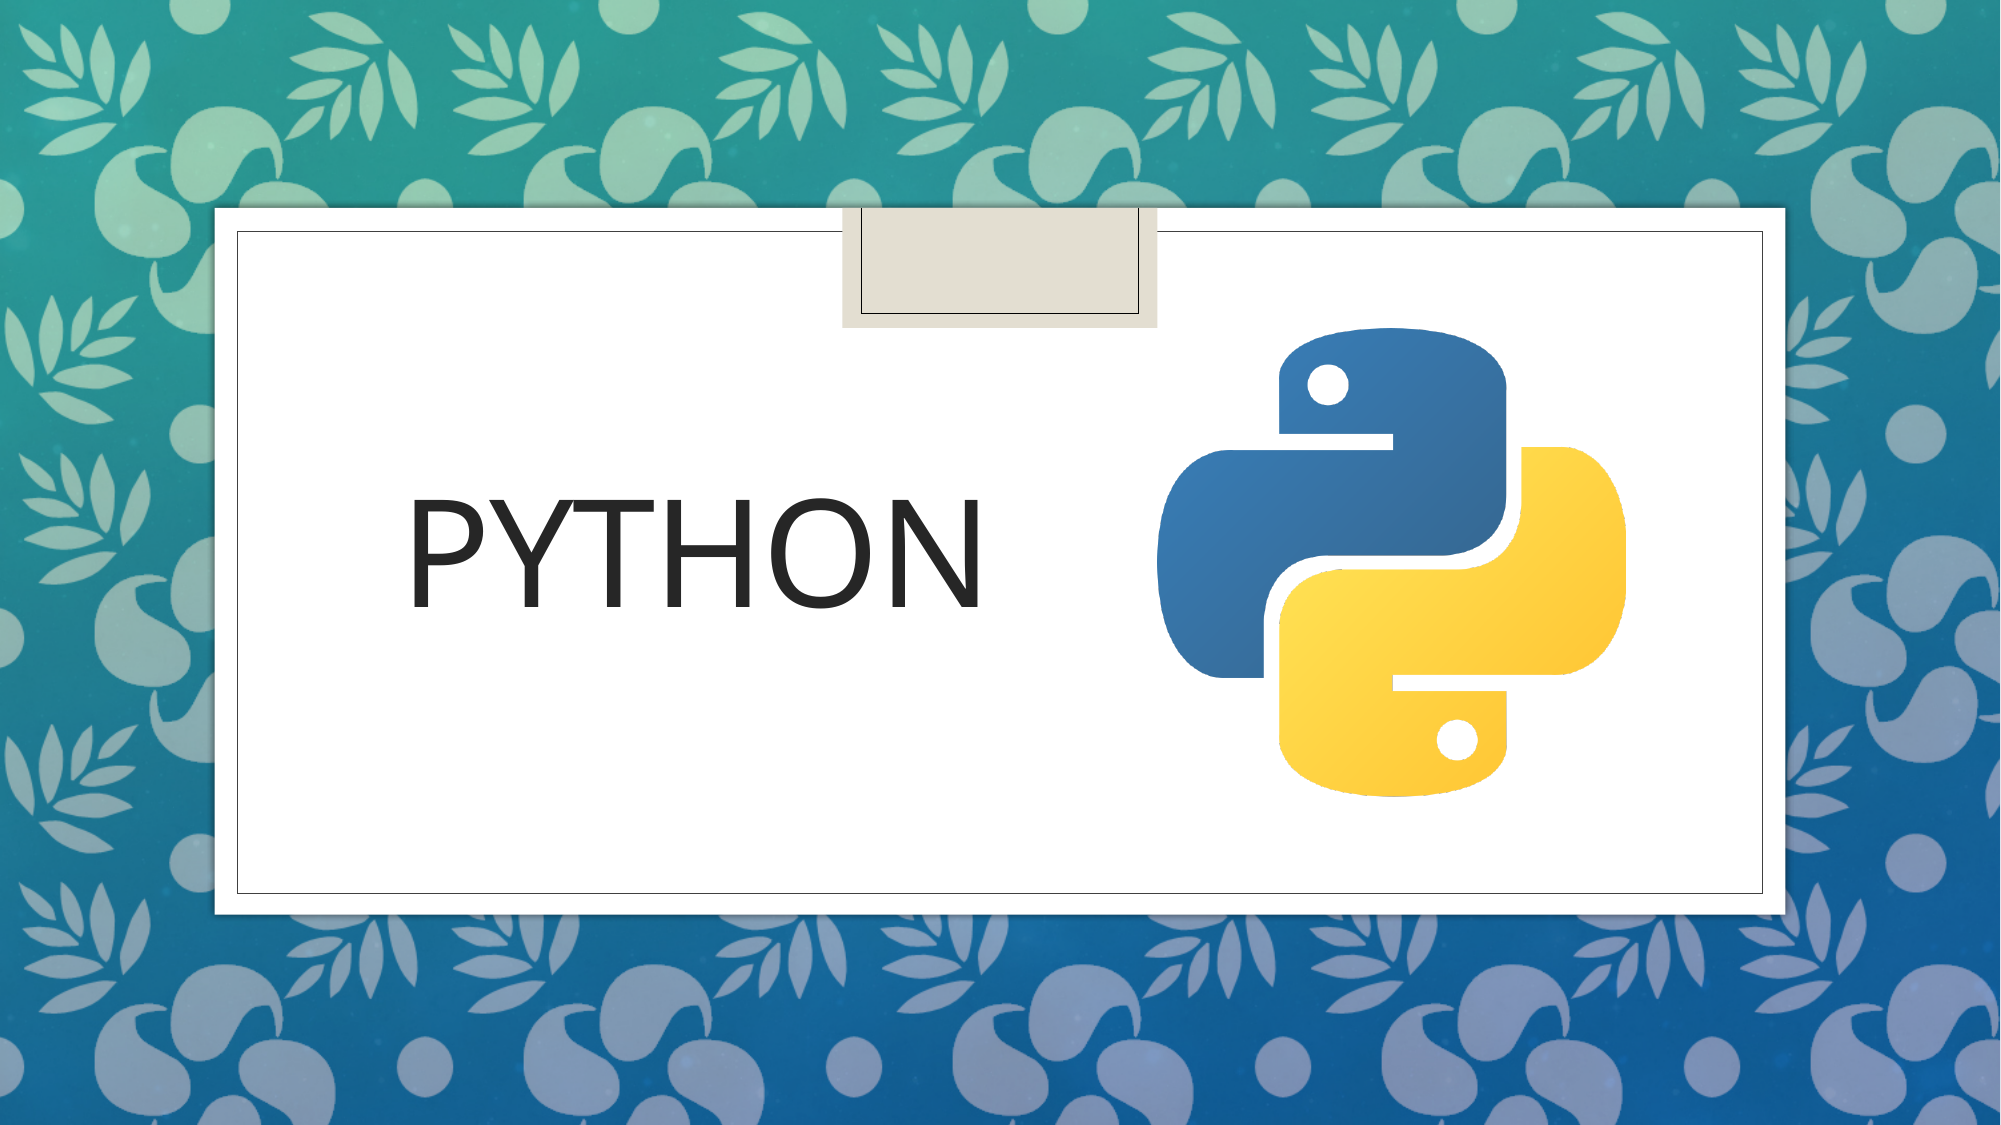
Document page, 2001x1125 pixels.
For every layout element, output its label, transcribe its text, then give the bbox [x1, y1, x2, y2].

picture [1157, 328, 1626, 797]
title Python [337, 398, 1057, 727]
